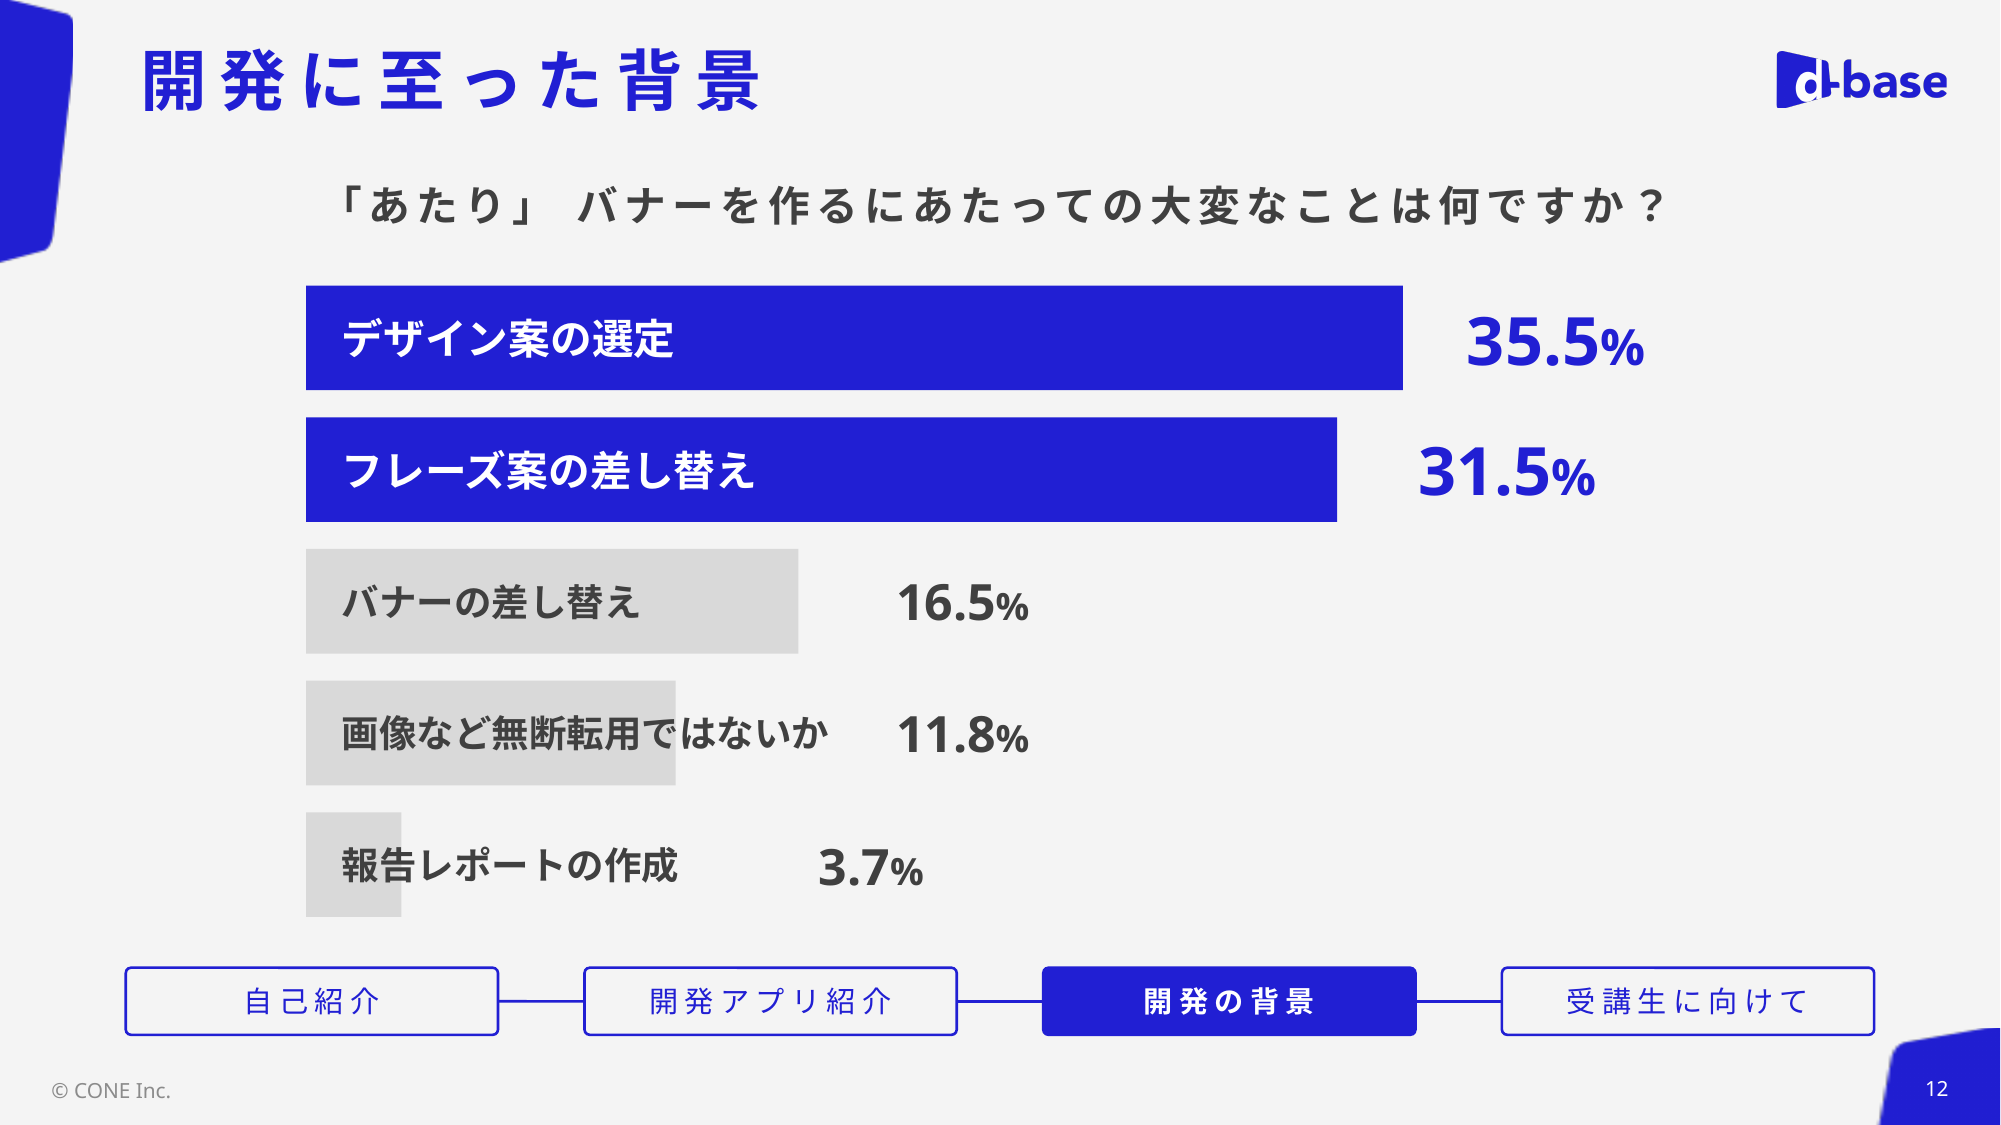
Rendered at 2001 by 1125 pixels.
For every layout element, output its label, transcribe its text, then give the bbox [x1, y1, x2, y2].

slide_number © CONE Inc. [36, 1072, 487, 1107]
text_box 開発の背景 [1042, 966, 1417, 1036]
text_box 開発アプリ紹介 [583, 966, 958, 1036]
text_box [306, 285, 1694, 917]
text_box 「あたり」 バナーを作るにあたっての大変なことは何ですか？ [305, 174, 1875, 236]
slide_number 12 [1513, 1072, 1964, 1107]
text_box 受講生に向けて [1500, 966, 1876, 1036]
text_box 自己紹介 [124, 966, 500, 1036]
title 開発に至った背景 [125, 31, 1898, 137]
